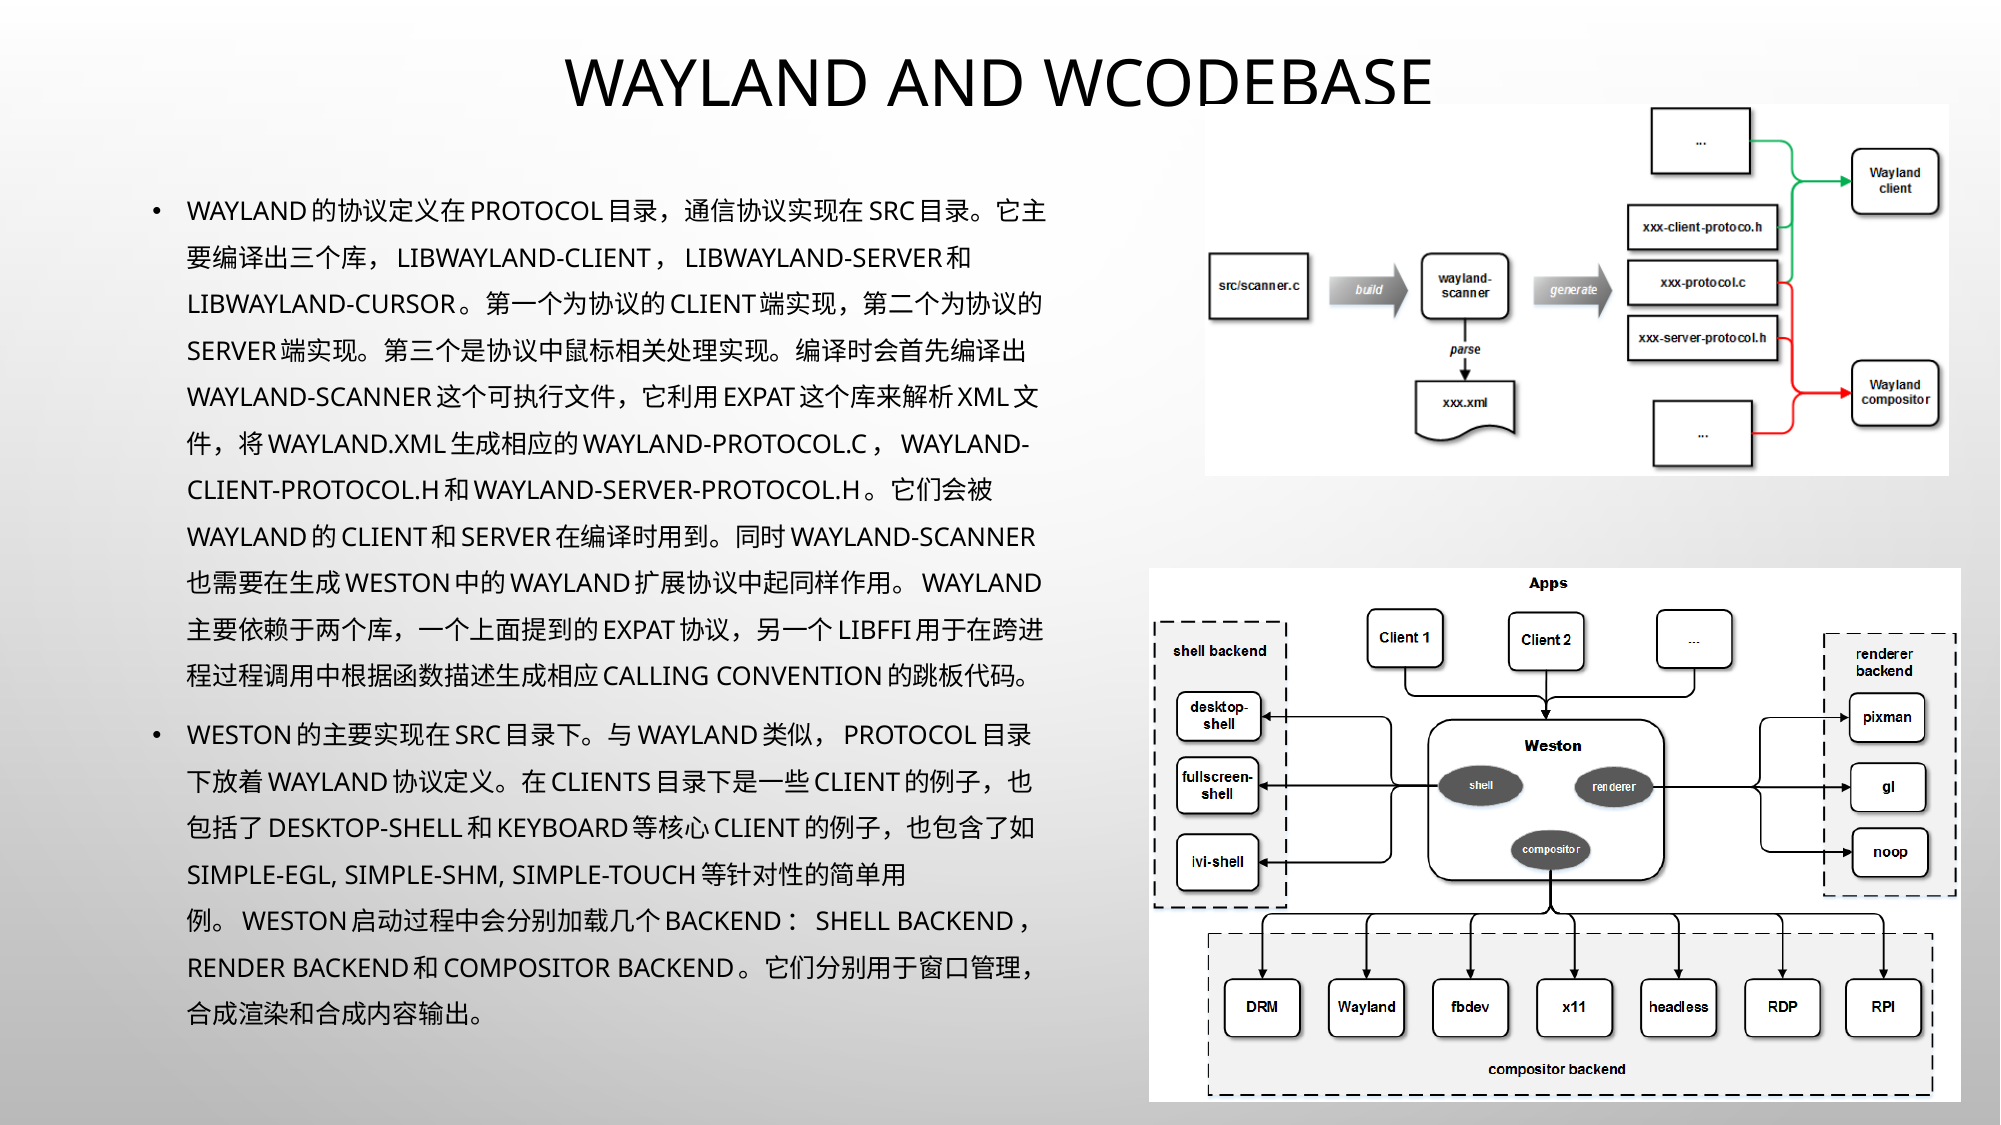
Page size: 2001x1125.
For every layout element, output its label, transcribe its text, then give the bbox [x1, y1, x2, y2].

title Wayland and WCodebase [137, 42, 1863, 129]
picture [0, 0, 2000, 1125]
list Wayland的协议定义在protocol目录，通信协议实现在src目录。它主要编译出三个库，libwayland-client，libwayland-server和libwayland-cursor。第一个为协议的client端实现，第二个为协议的server端实现。第三个是协议中鼠标相关处理实现。编译时会首先编译出wayland-scanner这个可执行文件，它利用expat这个库来解析xml文件，将wayland.xml生成相应的wayland-protocol.c，wayland-client-protocol.h和wayland-server-protocol.h。它们会被Wayland的client和server在编译时用到。同时wayland-scanner也需要在生成Weston中的Wayland扩展协议中起同样作用。Wayland主要依赖于两个库，一个上面提到的expat协议，另一个libffi用于在跨进程过程调用中根据函数描述生成相应calling convention的跳板代码。 Weston的主要实现在src目录下。与Wayland类似，protocol目录下放着Wayland协议定义。在clients目录下是一些client的例子，也包括了desktop-shell和keyboard等核心client的例子，也包含了如simple-egl, simple-shm, simple-touch等针对性的简单用例。Weston启动过程中会分别加载几个backend：shell backend， render backend和compositor backend。它们分别用于窗口管理，合成渲染和合成内容输出。 [137, 171, 1070, 1089]
